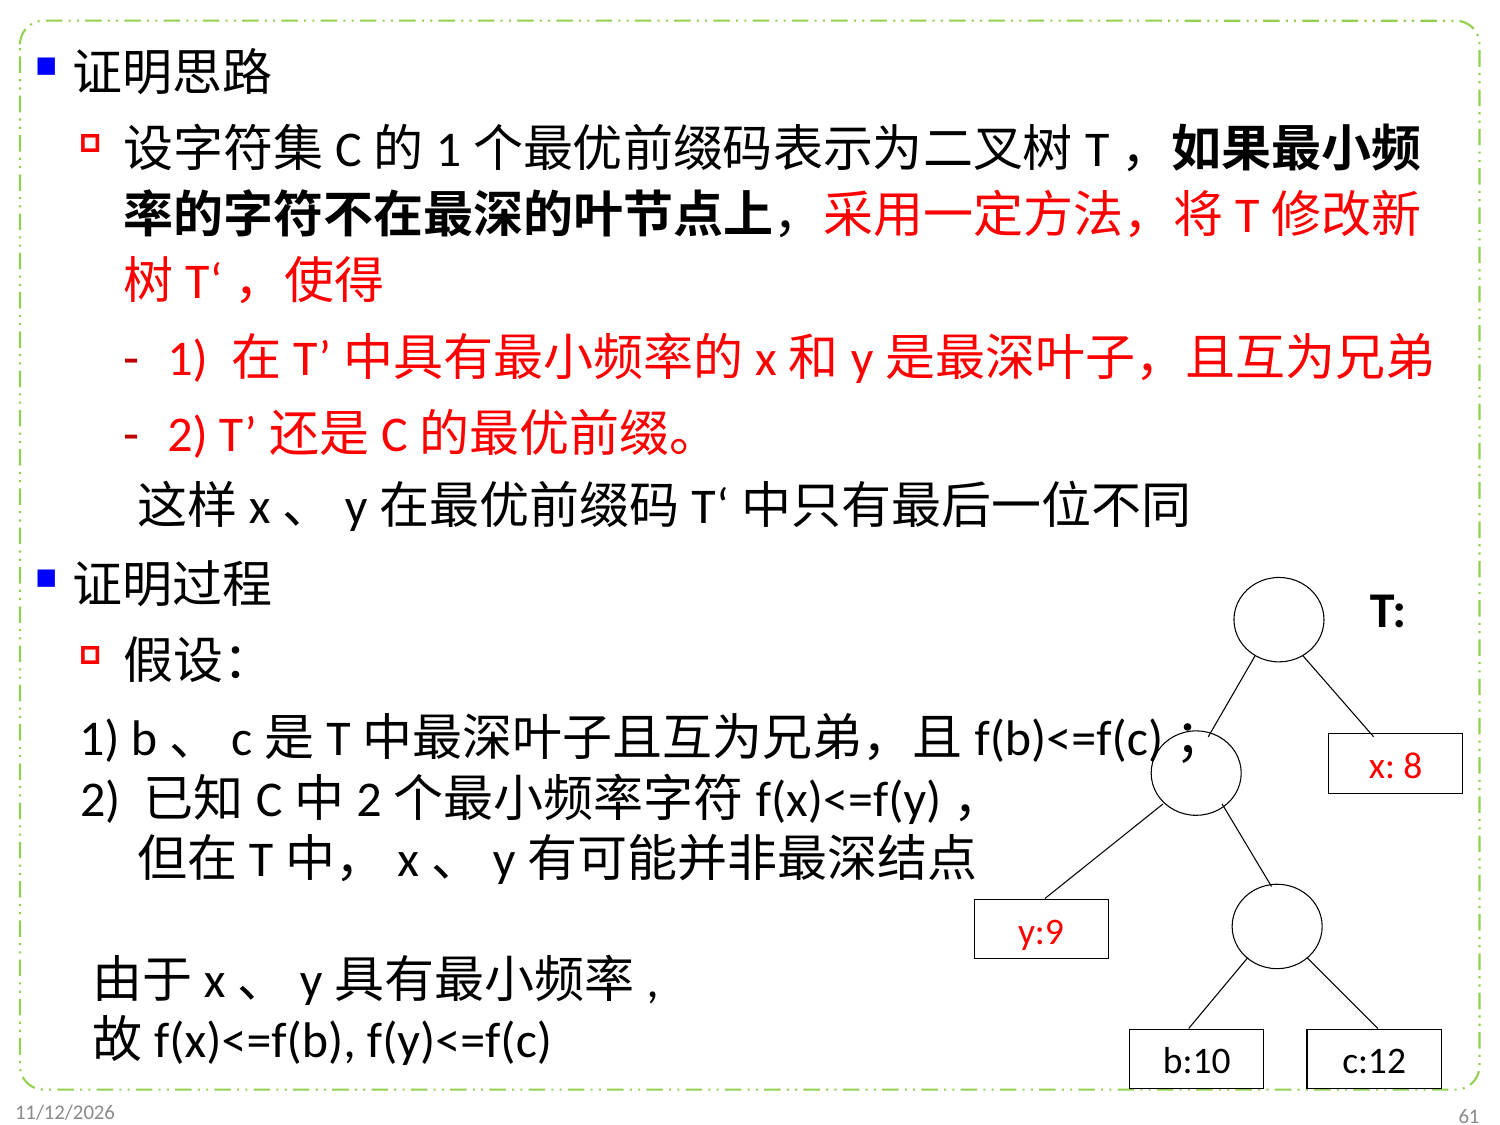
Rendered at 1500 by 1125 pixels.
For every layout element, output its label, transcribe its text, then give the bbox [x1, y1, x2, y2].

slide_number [0, 1089, 338, 1125]
footer [496, 1067, 1003, 1125]
slide_number 61 [1157, 1095, 1495, 1125]
list 证明思路 设字符集C的1个最优前缀码表示为二叉树T，如果最小频率的字符不在最深的叶节点上，采用一定方法，将T修改新树T‘，使得 1) 在T’中具有最小频率的x和y是最深叶子，且互为兄弟 2) T’还是C的最优前缀。 这样x、y在最优前缀码T‘中只有最后一位不同 证明过程 假设： 1) b、c是T中最深叶子且互为兄弟，且f(b)<=f(c)； 2) 已知C中2个最小频率字符f(x)<=f(y)， 但在T中，x、y有可能并非最深结点 由于x、y具有最小频率, 故f(x)<=f(b), f(y)<=f(c) [20, 26, 1480, 1090]
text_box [974, 569, 1463, 1090]
